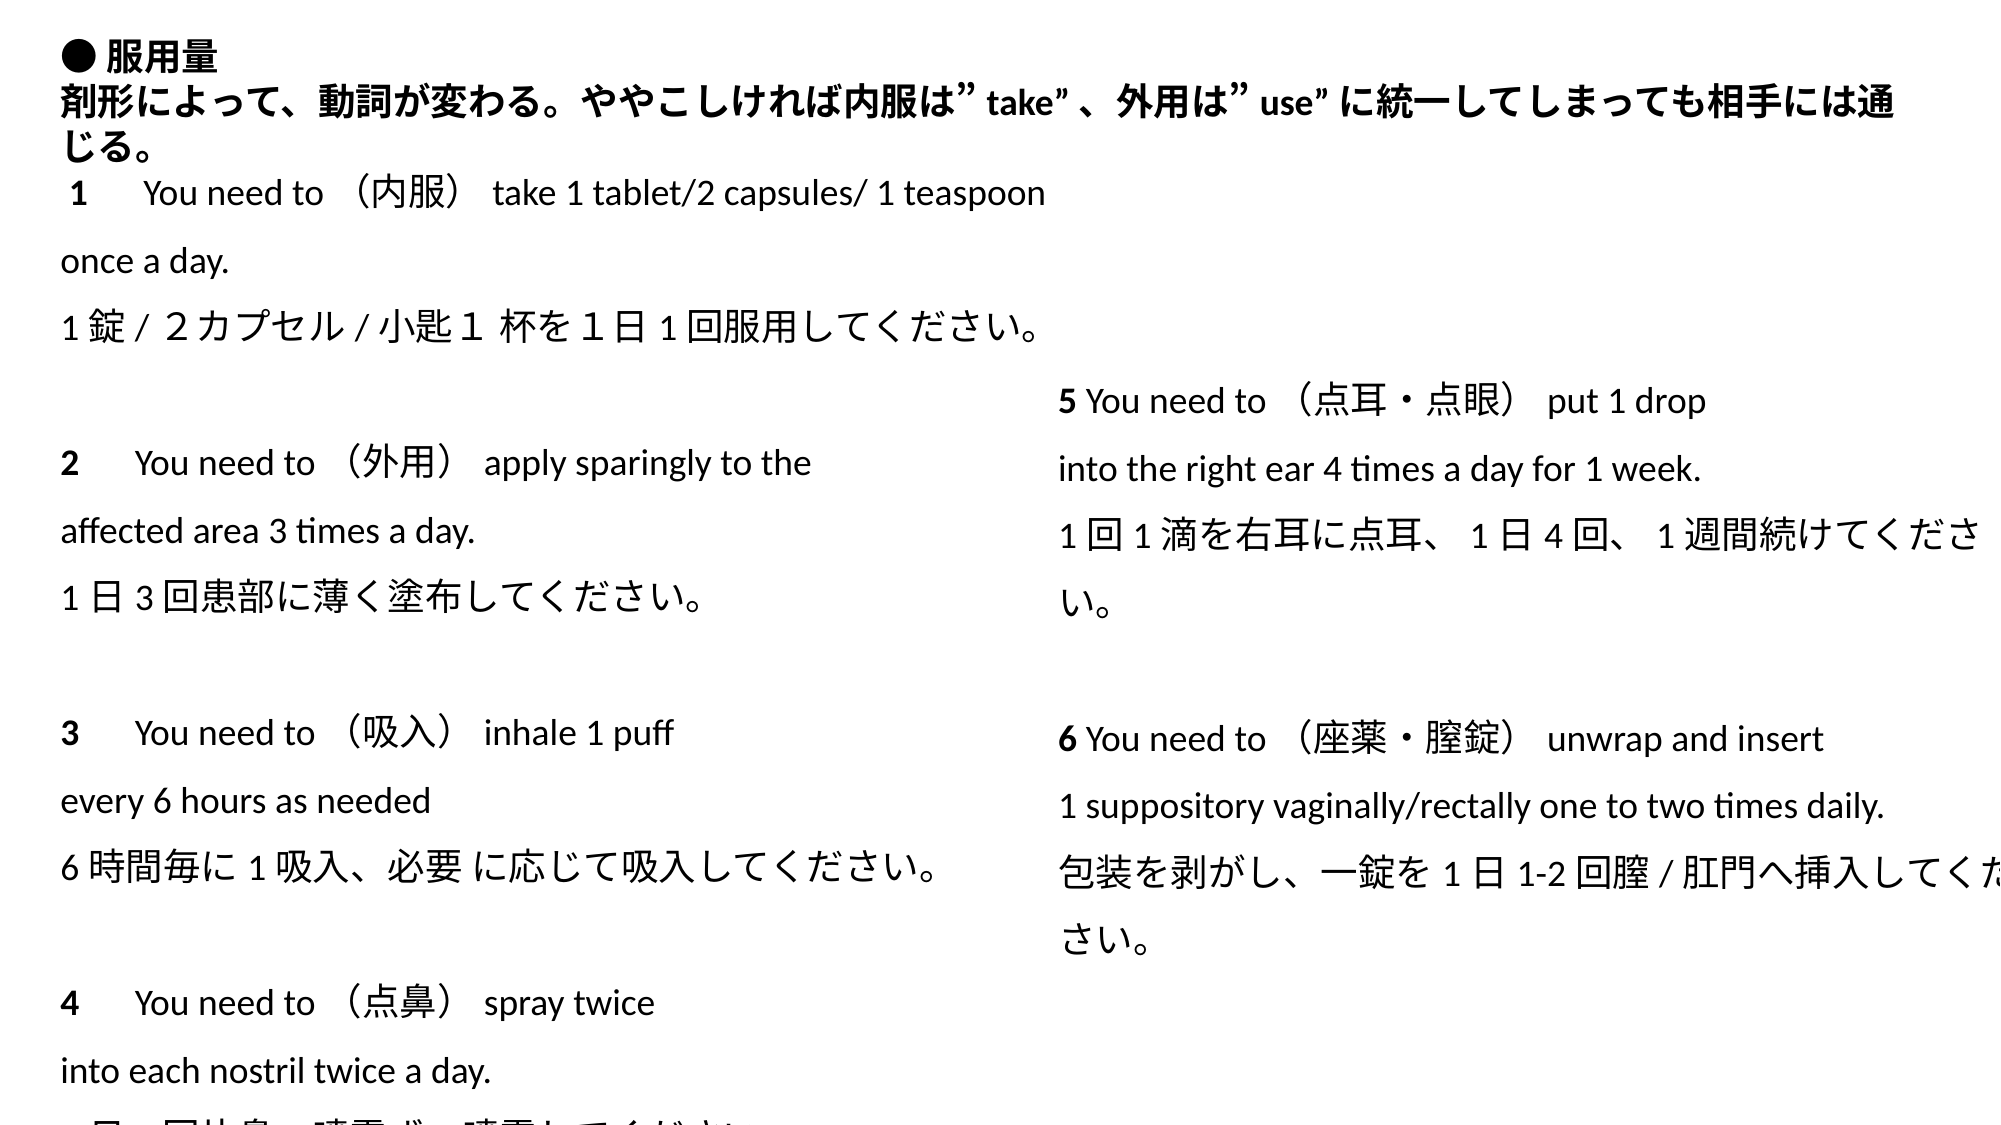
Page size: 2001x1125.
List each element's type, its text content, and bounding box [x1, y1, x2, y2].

text_box ●服用量 剤形によって、動詞が変わる。ややこしければ内服は”take”、外用は”use”に統一してしまっても相手には通じる。 1 You need to（内服）take 1 tablet/2 capsules/ 1 teaspoon once a day. 1錠/２カプセル/小匙１ 杯を１日1回服用してください。 2 You need to（外用）apply sparingly to the affected area 3 times a day. 1日3回患部に薄く塗布してください。 3 You need to（吸入）inhale 1 puff every 6 hours as needed 6時間毎に1吸入、必要 に応じて吸入してください。 4 You need to（点鼻）spray twice into each nostril twice a day. 1日2回片鼻2噴霧ずつ噴霧してください。 [45, 26, 1947, 1125]
text_box 5 You need to（点耳・点眼）put 1 drop into the right ear 4 times a day for 1 week. 1回1滴を右耳に点耳、1日4回、1週間続けてください。 6 You need to（座薬・膣錠）unwrap and insert 1 suppository vaginally/rectally one to two times daily. 包装を剥がし、一錠を1日1-2回膣/肛門へ挿入してください。 [1043, 166, 2000, 1081]
